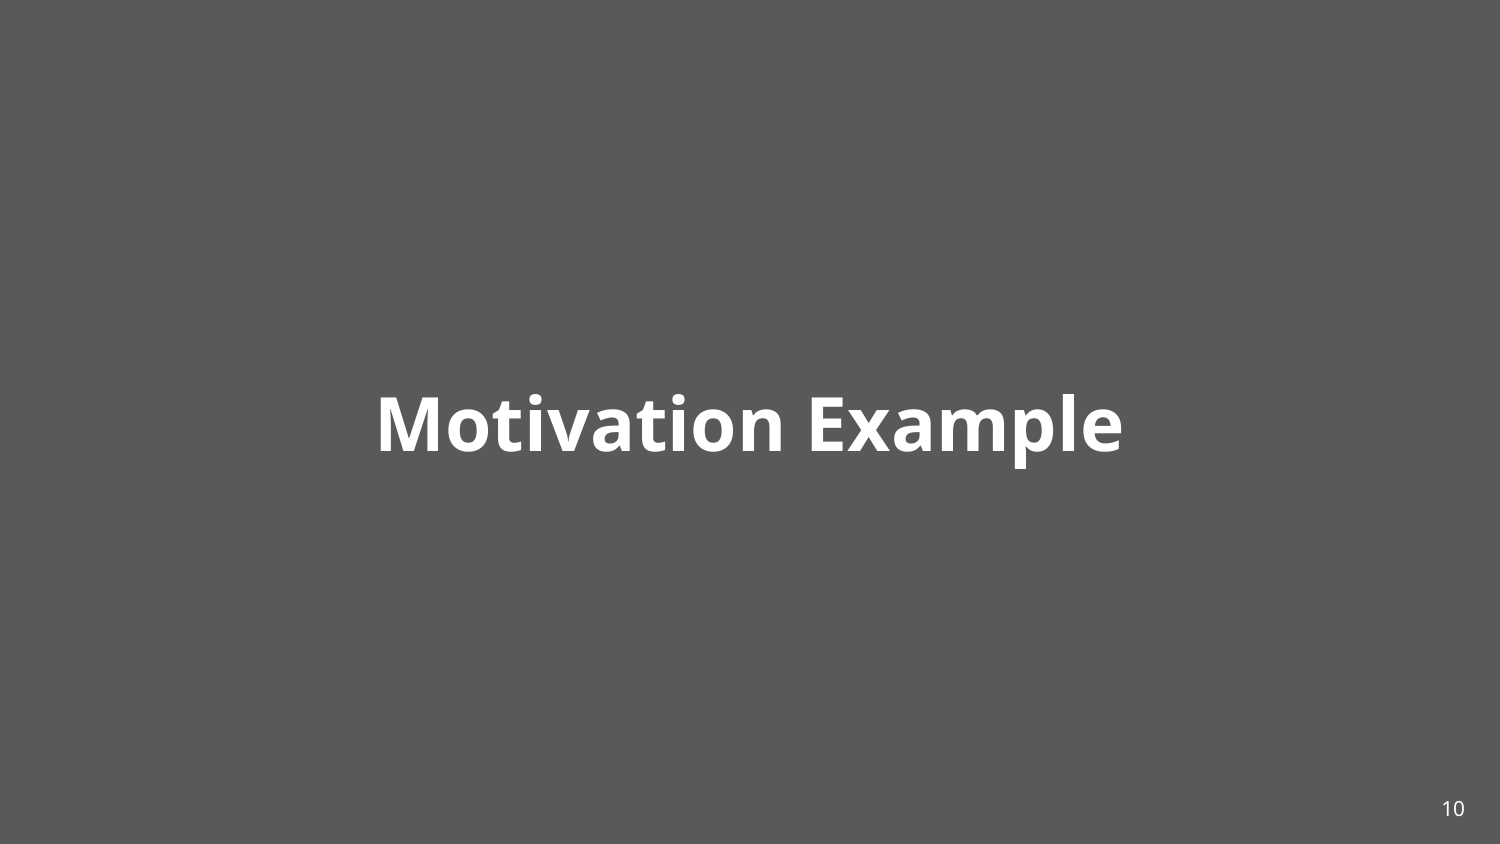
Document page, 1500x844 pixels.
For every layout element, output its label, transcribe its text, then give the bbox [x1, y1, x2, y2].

title Motivation Example [51, 352, 1449, 491]
slide_number 10 [1389, 777, 1480, 842]
